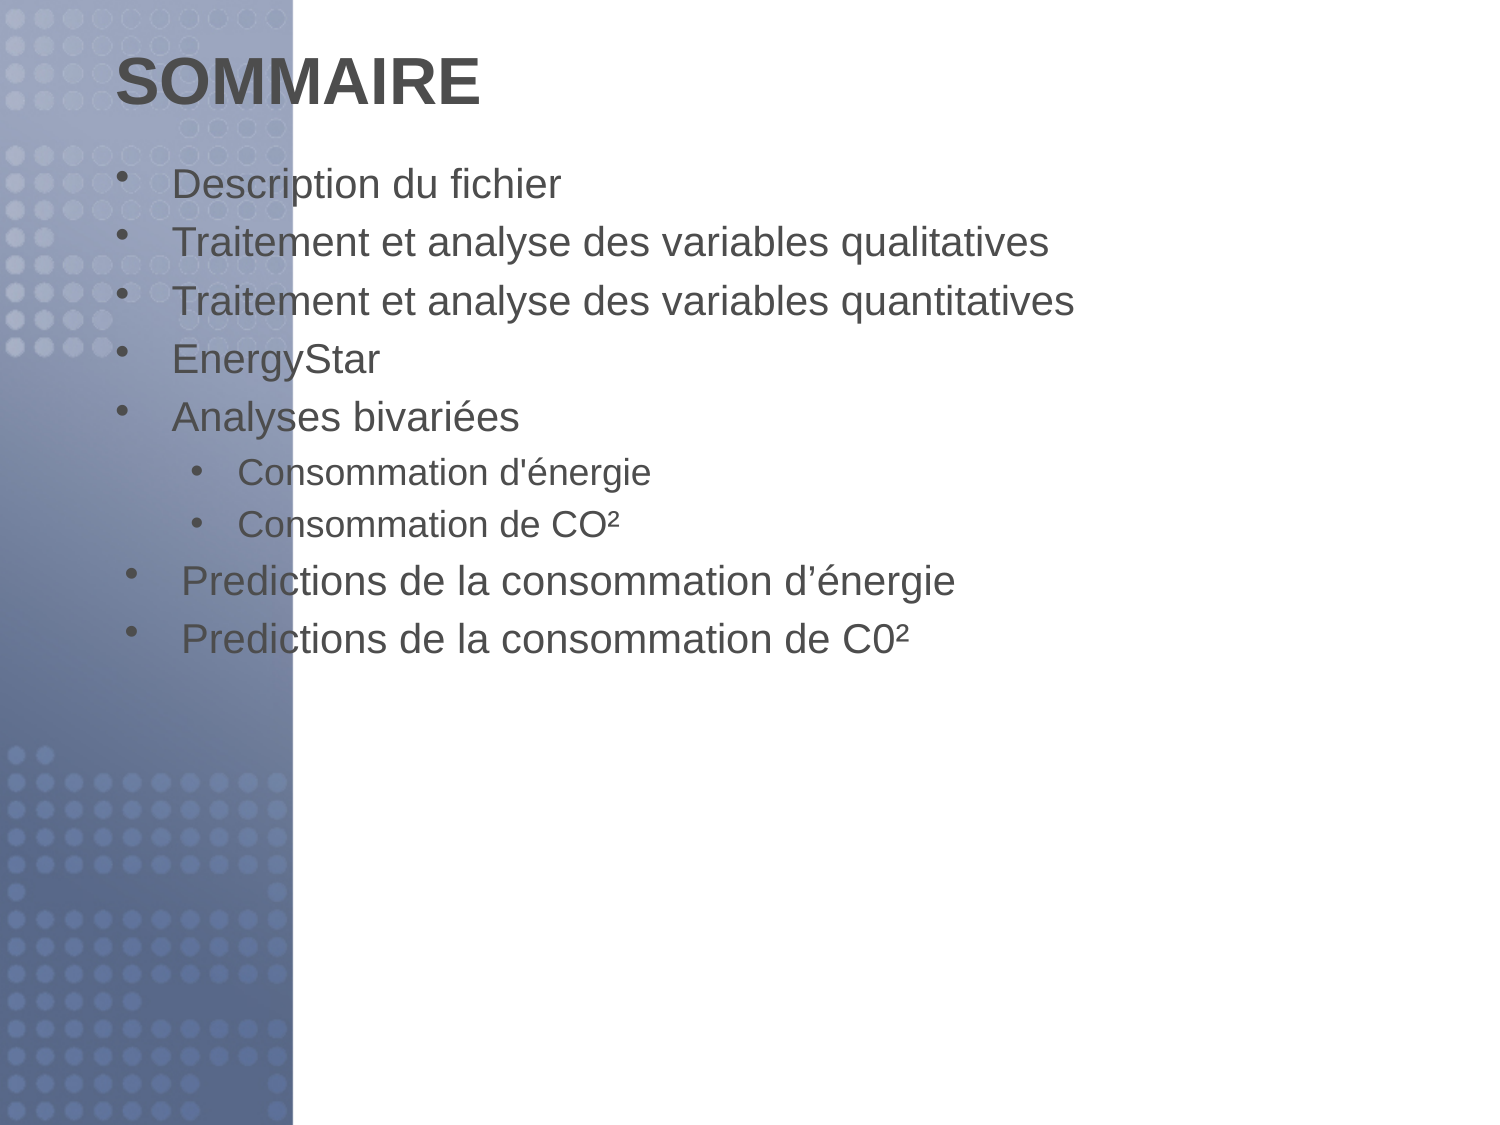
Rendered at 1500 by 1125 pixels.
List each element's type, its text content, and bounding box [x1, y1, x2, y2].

picture [0, 0, 1500, 1125]
list Description du fichier Traitement et analyse des variables qualitatives Traitement et analyse des variables quantitatives EnergyStar Analyses bivariées Consommation d'énergie Consommation de CO² Predictions de la consommation d’énergie Predictions de la consommation de C0² [100, 148, 1259, 670]
title SOMMAIRE [100, 18, 1259, 138]
